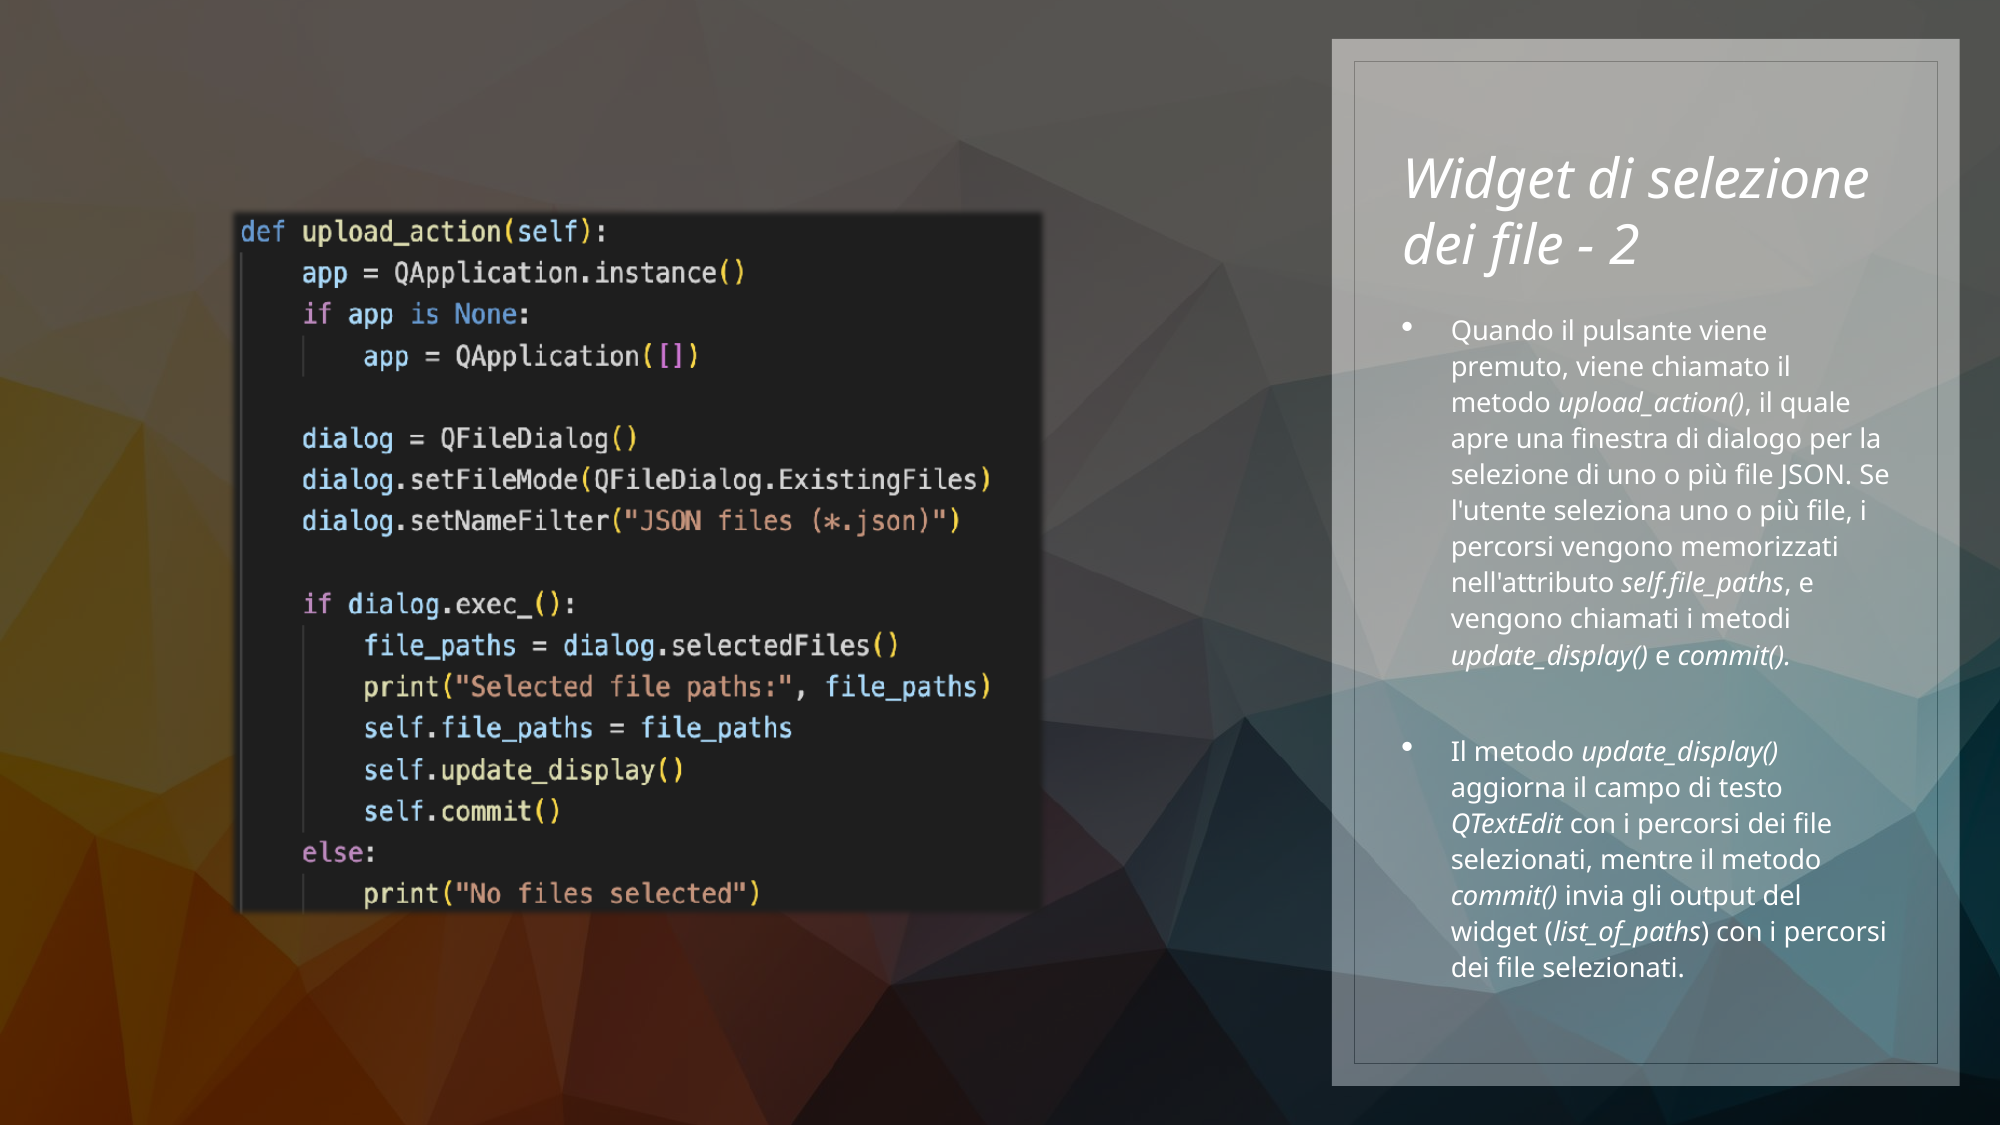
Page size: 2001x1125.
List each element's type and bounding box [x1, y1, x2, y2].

picture [0, 0, 2000, 1125]
list [228, 207, 1048, 918]
